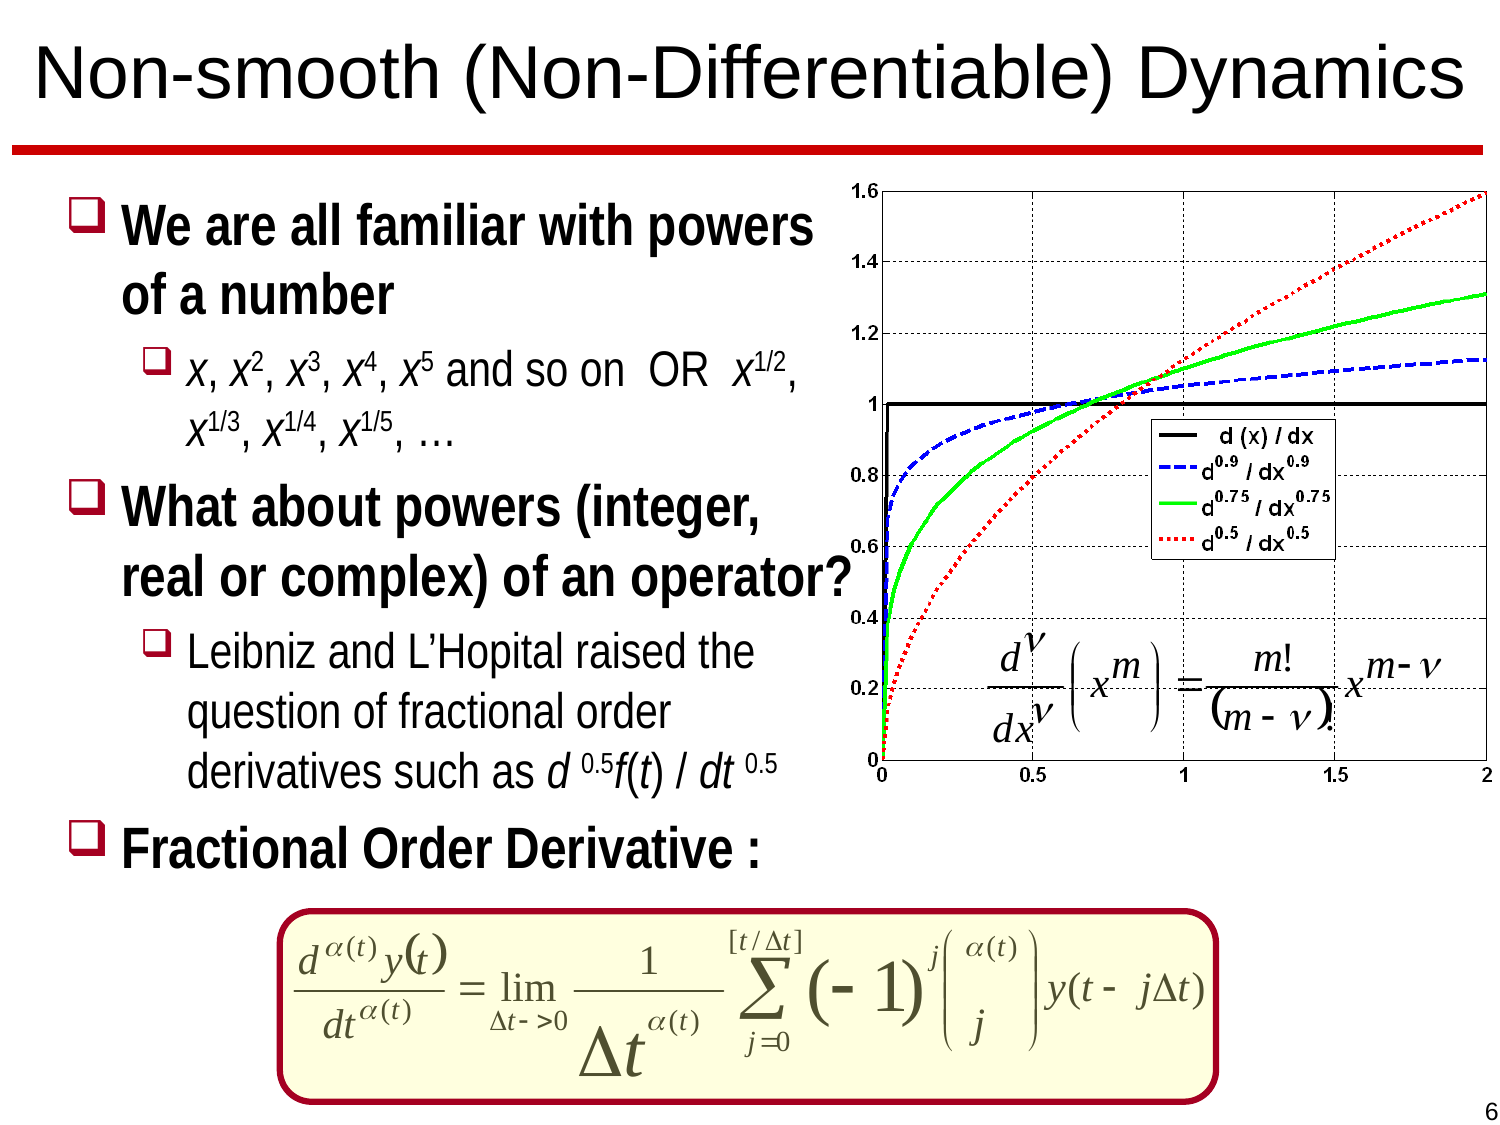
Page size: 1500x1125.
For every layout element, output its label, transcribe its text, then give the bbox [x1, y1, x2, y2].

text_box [285, 917, 1216, 1089]
title Non-smooth (Non-Differentiable) Dynamics [0, 12, 1500, 126]
slide_number 6 [1163, 1080, 1500, 1125]
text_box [977, 608, 1455, 755]
text_box We are all familiar with powers of a number x, x2, x3, x4, x5 and so on OR x1/2, x1/3, x1/4, x1/5, … What about powers (integer, real or complex) of an operator? Leibniz and L’Hopital raised the question of fractional order derivatives such as d 0.5f(t) / dt 0.5 Fractional Order Derivative : [49, 179, 871, 1073]
picture [848, 178, 1495, 784]
text_box [294, 1097, 1201, 1102]
text_box [294, 911, 1202, 916]
